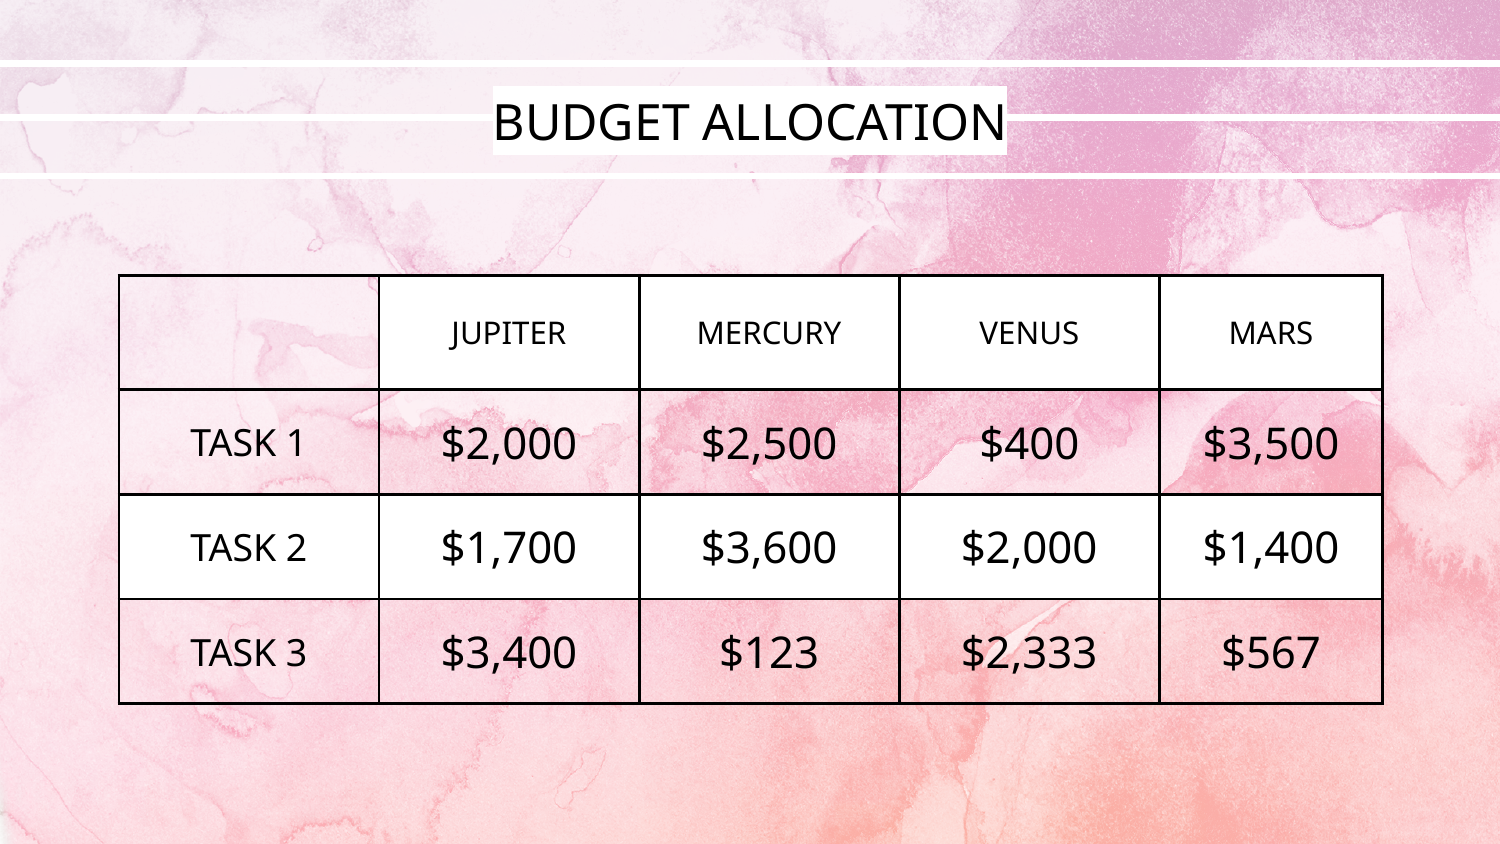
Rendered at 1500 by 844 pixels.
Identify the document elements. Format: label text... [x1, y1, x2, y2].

table_header MARS [1161, 277, 1381, 388]
table_cell $2,333 [901, 600, 1158, 702]
table_header VENUS [901, 277, 1158, 388]
picture [0, 179, 1500, 844]
table_cell $3,500 [1161, 391, 1381, 493]
table_cell $3,600 [641, 496, 898, 598]
table_cell $1,400 [1161, 496, 1381, 598]
table_cell TASK 3 [120, 600, 378, 702]
table_cell $123 [641, 600, 898, 702]
table_header MERCURY [641, 277, 898, 388]
table_cell $2,500 [641, 391, 898, 493]
table_cell $2,000 [901, 496, 1158, 598]
table_cell $2,000 [380, 391, 638, 493]
title BUDGET ALLOCATION [117, 72, 1382, 167]
table_cell $567 [1161, 600, 1381, 702]
picture [0, 67, 1500, 114]
picture [0, 121, 1500, 173]
table_cell TASK 1 [120, 391, 378, 493]
table_cell $3,400 [380, 600, 638, 702]
table_cell $1,700 [380, 496, 638, 598]
table_header JUPITER [380, 277, 638, 388]
table_cell TASK 2 [120, 496, 378, 598]
table_header [120, 277, 378, 388]
picture [0, 0, 1500, 60]
table_cell $400 [901, 391, 1158, 493]
